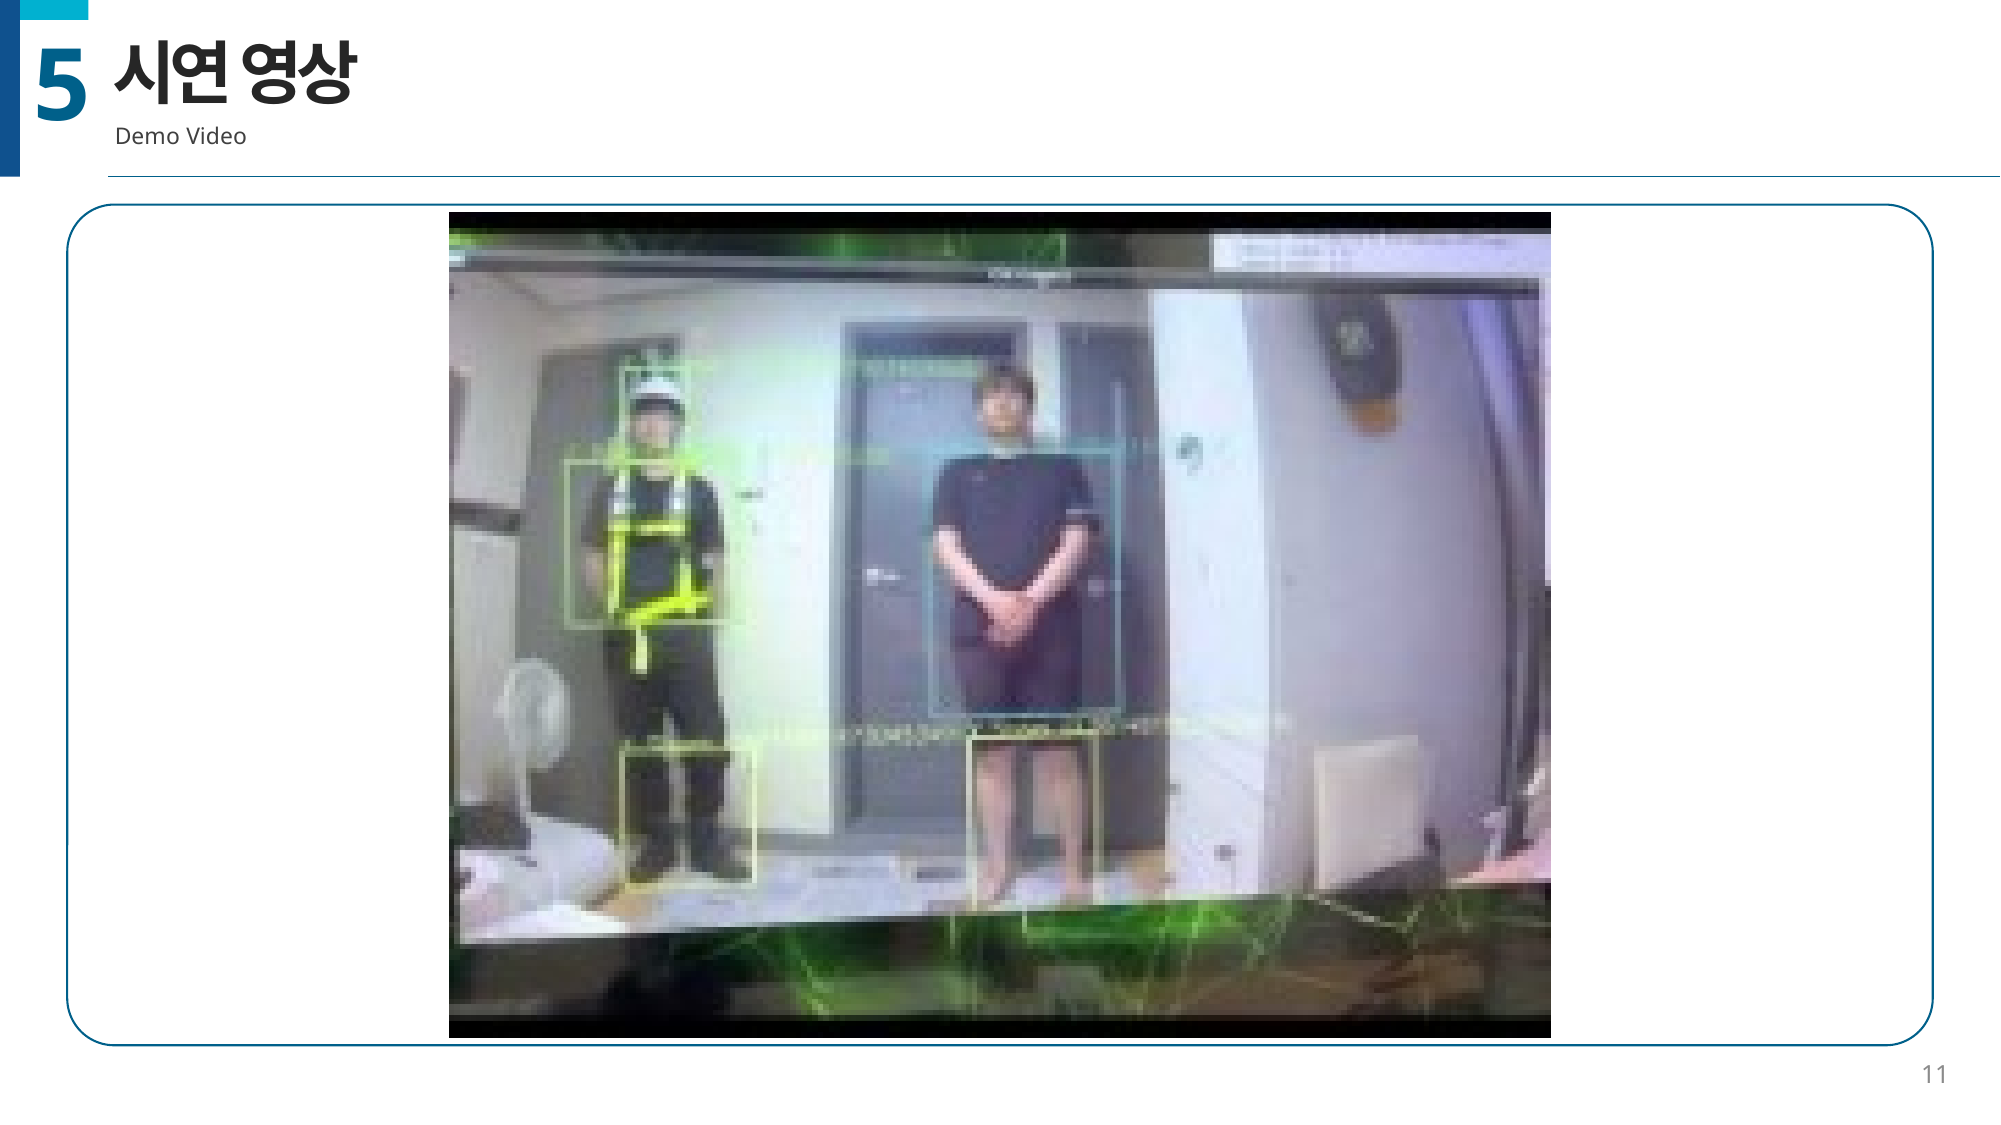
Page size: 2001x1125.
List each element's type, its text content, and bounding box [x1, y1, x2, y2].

text_box [66, 203, 1934, 1047]
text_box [0, 0, 365, 177]
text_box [448, 211, 1552, 1039]
slide_number 11 [1514, 1045, 1965, 1106]
